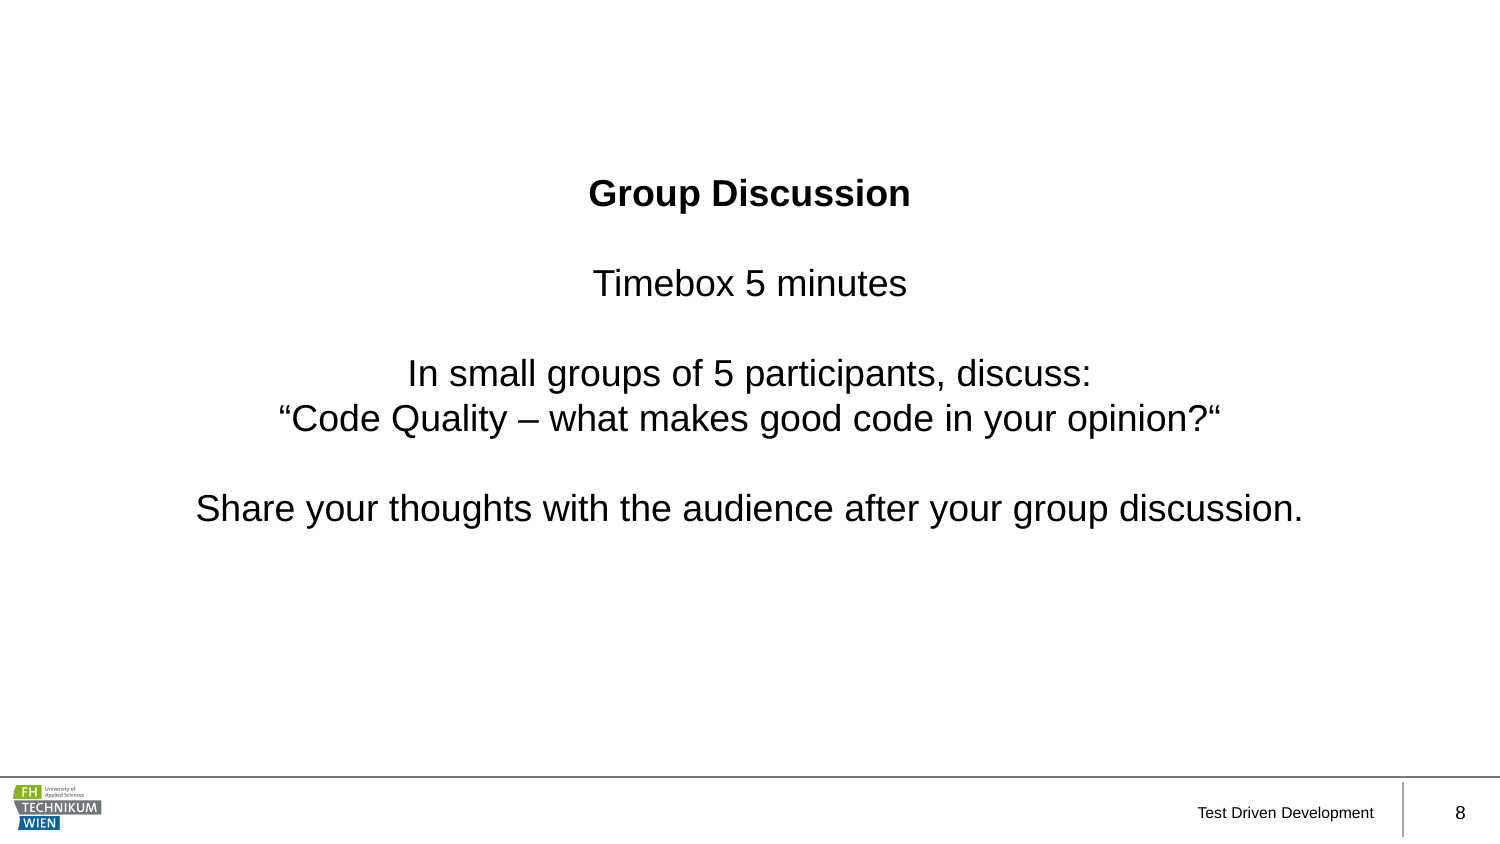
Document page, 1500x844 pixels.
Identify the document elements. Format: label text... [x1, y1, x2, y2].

footer Test Driven Development [458, 789, 1389, 835]
text_box Group Discussion Timebox 5 minutes In small groups of 5 participants, discuss: “Code Quality – what makes good code in your opinion?“ Share your thoughts with the audience after your group discussion. [180, 161, 1320, 627]
picture [0, 771, 115, 844]
slide_number 8 [1401, 789, 1481, 835]
